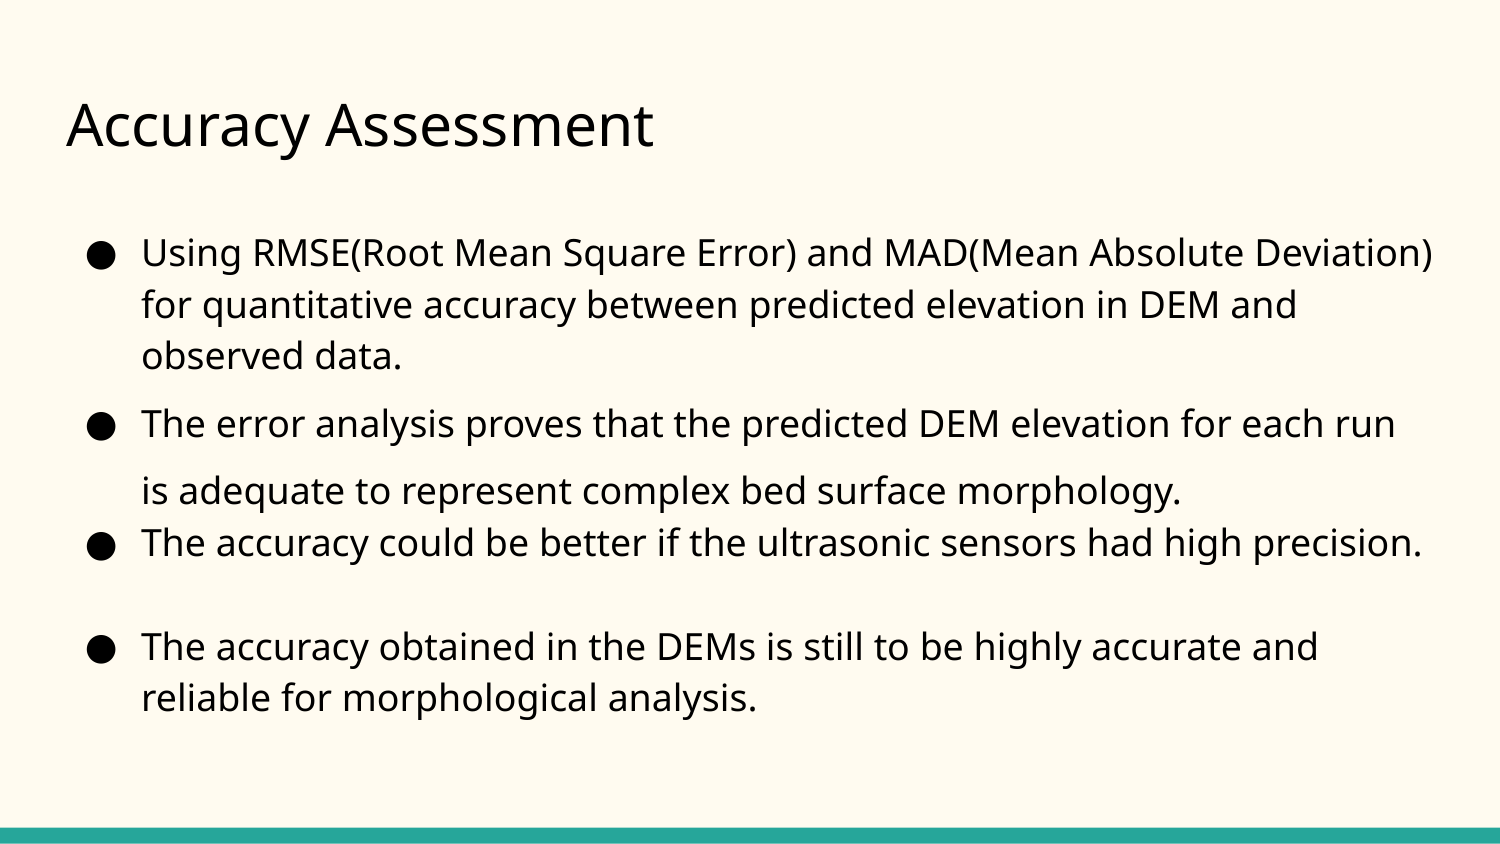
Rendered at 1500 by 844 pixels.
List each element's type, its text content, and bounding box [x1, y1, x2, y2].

title Accuracy Assessment [51, 72, 1449, 174]
list Using RMSE(Root Mean Square Error) and MAD(Mean Absolute Deviation) for quantitative accuracy between predicted elevation in DEM and observed data. The error analysis proves that the predicted DEM elevation for each run is adequate to represent complex bed surface morphology. The accuracy could be better if the ultrasonic sensors had high precision. The accuracy obtained in the DEMs is still to be highly accurate and reliable for morphological analysis. [51, 192, 1449, 750]
